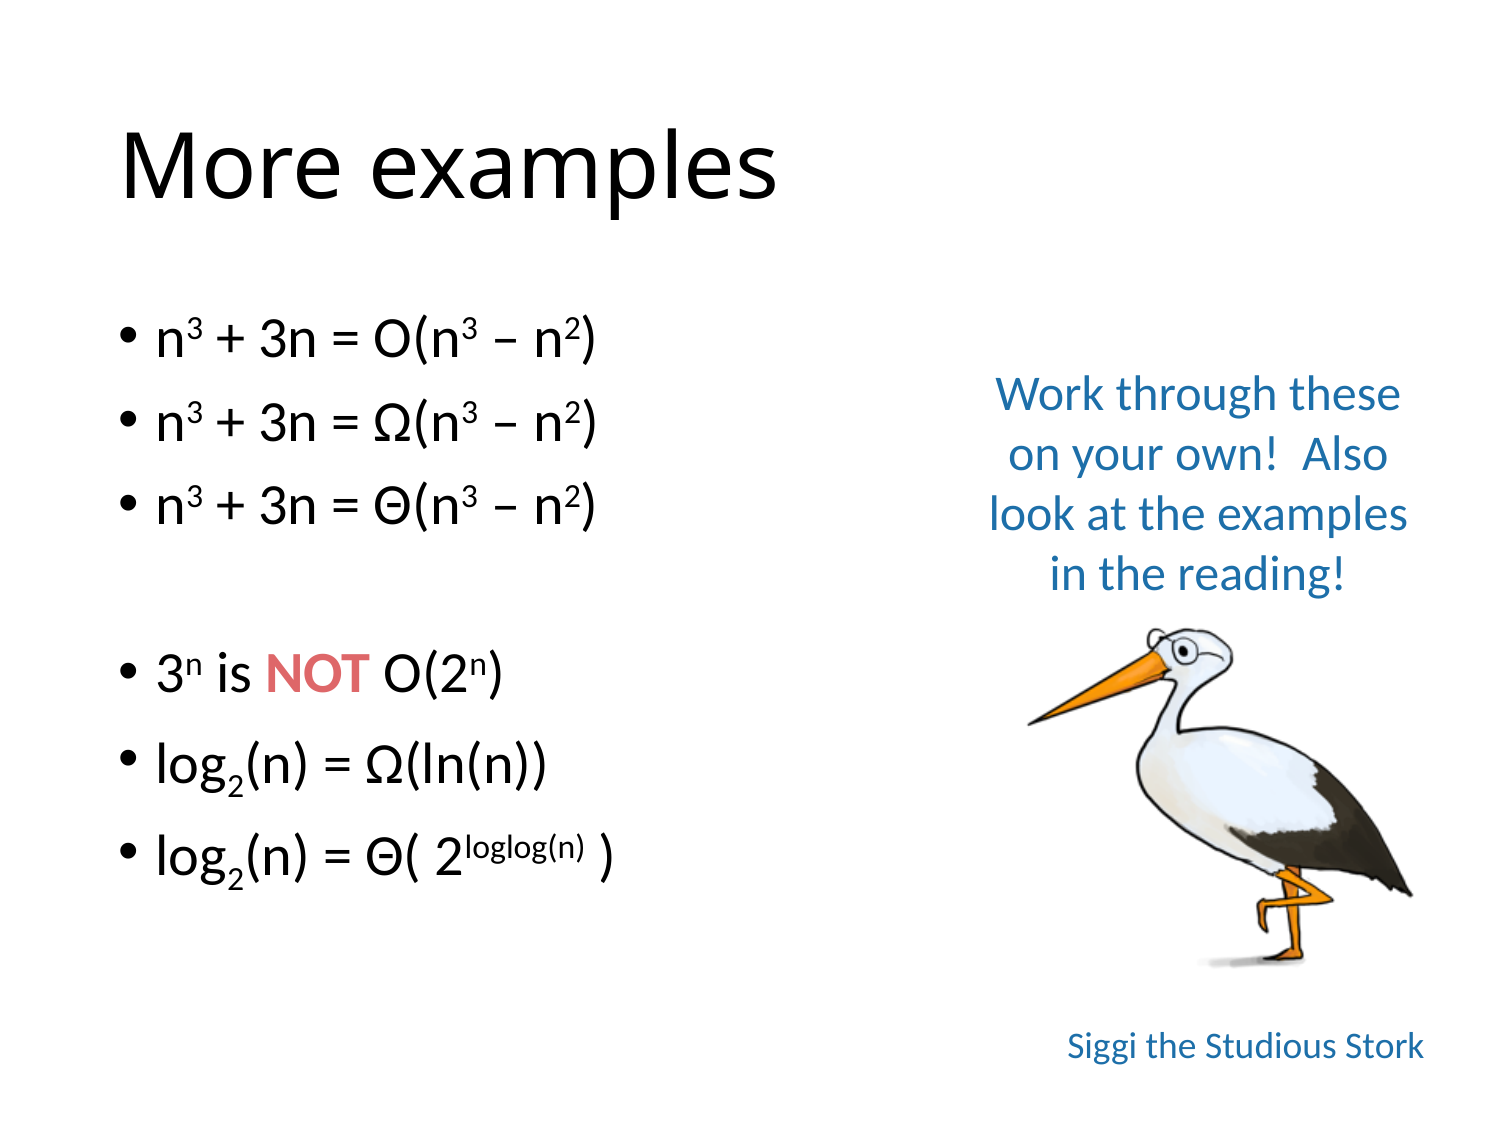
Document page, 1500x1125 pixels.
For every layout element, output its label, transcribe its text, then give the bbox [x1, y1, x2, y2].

picture [1003, 596, 1451, 986]
text_box Work through these on your own! Also look at the examples in the reading! [973, 352, 1424, 608]
text_box Siggi the Studious Stork [1052, 1013, 1500, 1073]
list n3 + 3n = O(n3 – n2) n3 + 3n = Ω(n3 – n2) n3 + 3n = Θ(n3 – n2) 3n is NOT O(2n) log2(n) = Ω(ln(n)) log2(n) = Θ( 2loglog(n) ) [103, 299, 1397, 1014]
title More examples [103, 59, 1397, 278]
